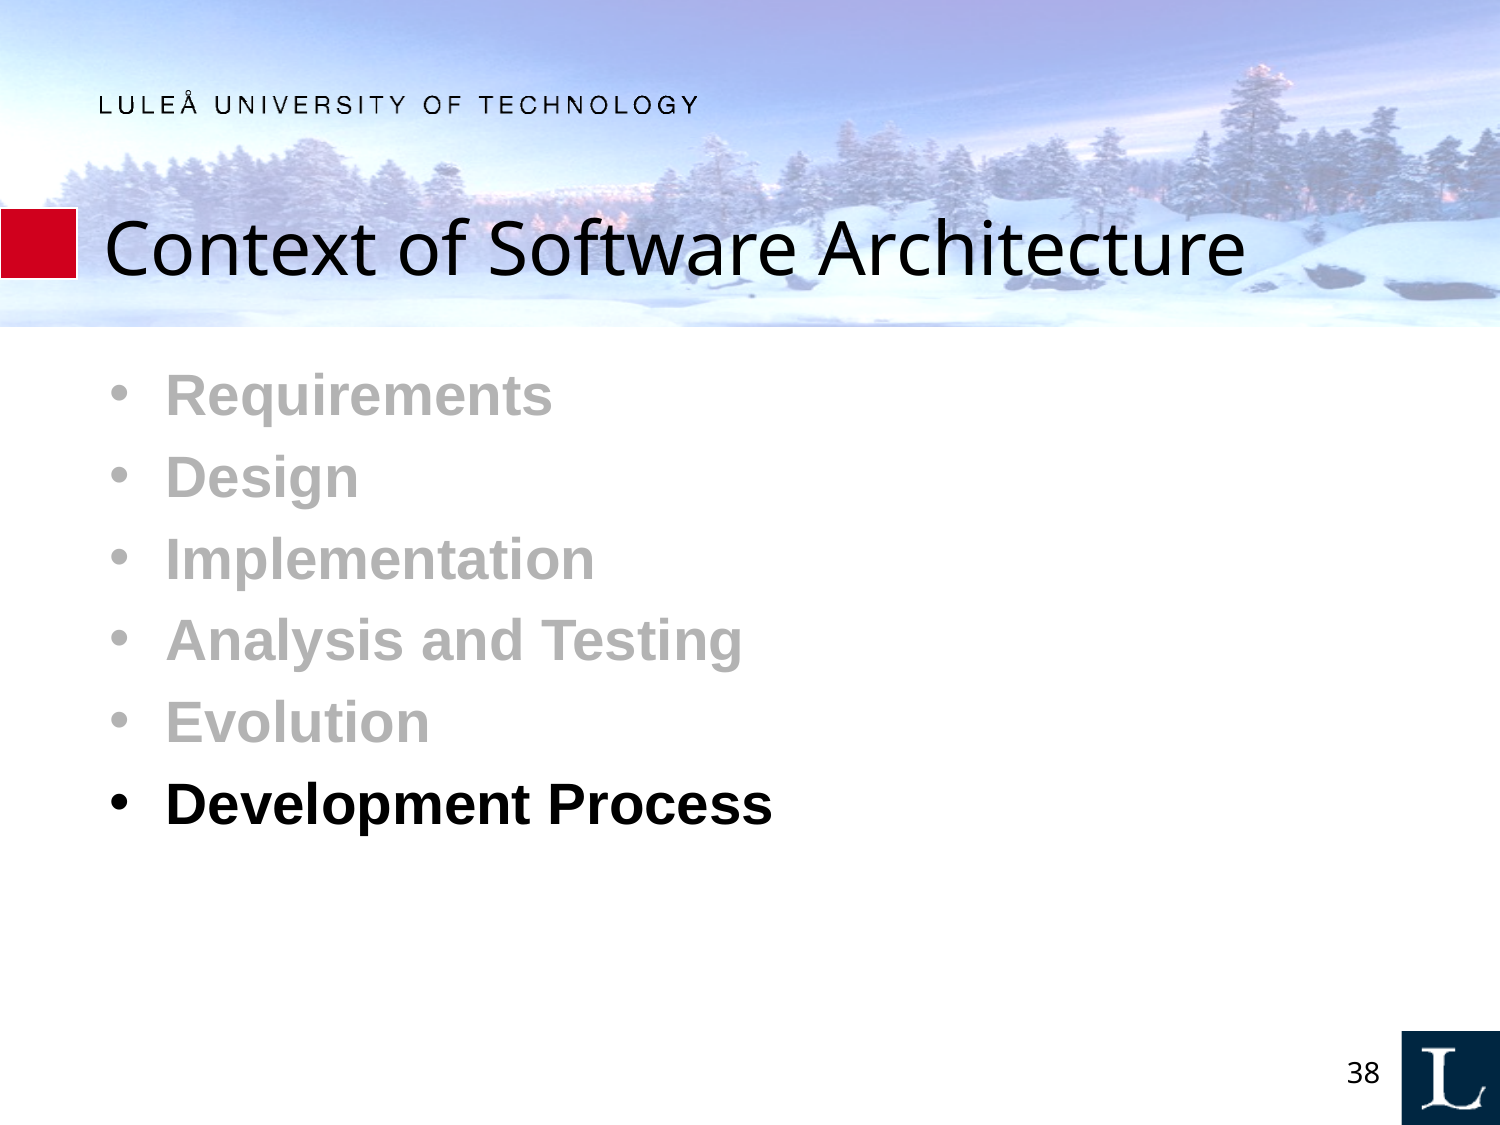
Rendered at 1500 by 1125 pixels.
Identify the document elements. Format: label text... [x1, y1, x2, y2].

title Context of Software Architecture [88, 160, 1500, 330]
list Requirements Design Implementation Analysis and Testing Evolution Development Process [94, 350, 1412, 975]
picture [100, 90, 697, 114]
picture [1399, 1031, 1500, 1125]
slide_number 38 [1045, 1046, 1396, 1125]
